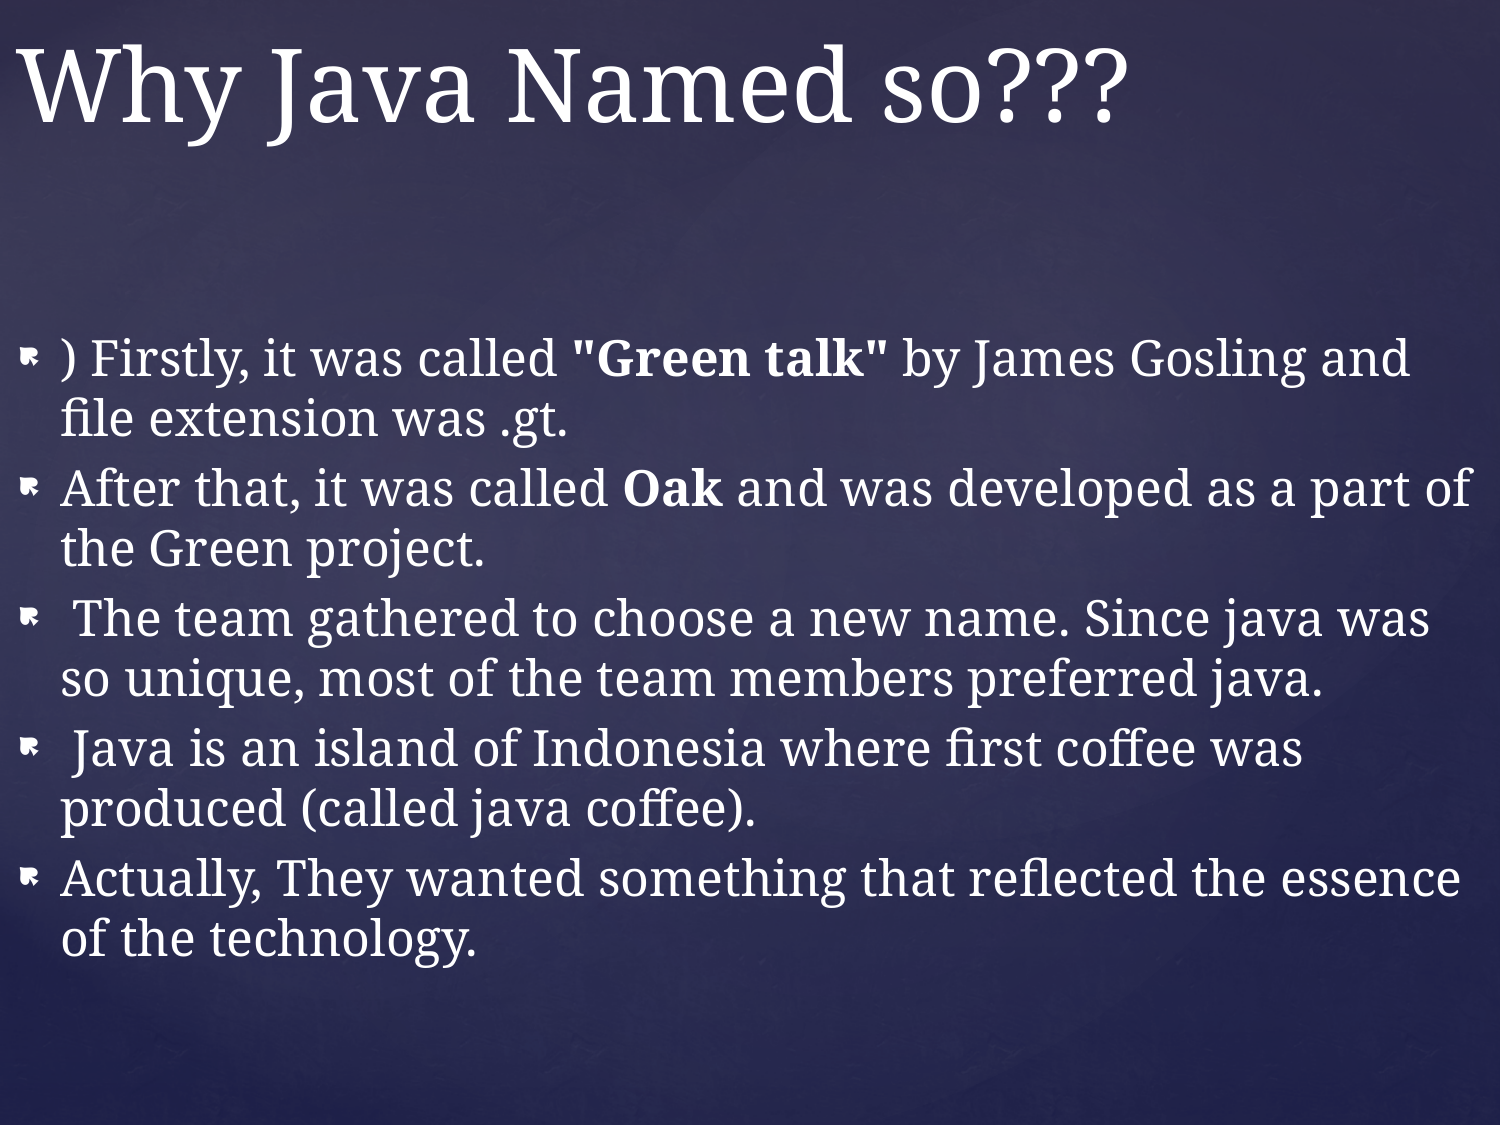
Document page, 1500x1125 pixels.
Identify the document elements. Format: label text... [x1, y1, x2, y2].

list ) Firstly, it was called "Green talk" by James Gosling and file extension was .gt. After that, it was called Oak and was developed as a part of the Green project. The team gathered to choose a new name. Since java was so unique, most of the team members preferred java. Java is an island of Indonesia where first coffee was produced (called java coffee). Actually, They wanted something that reflected the essence of the technology. [0, 237, 1500, 1125]
title Why Java Named so??? [0, 0, 1238, 150]
